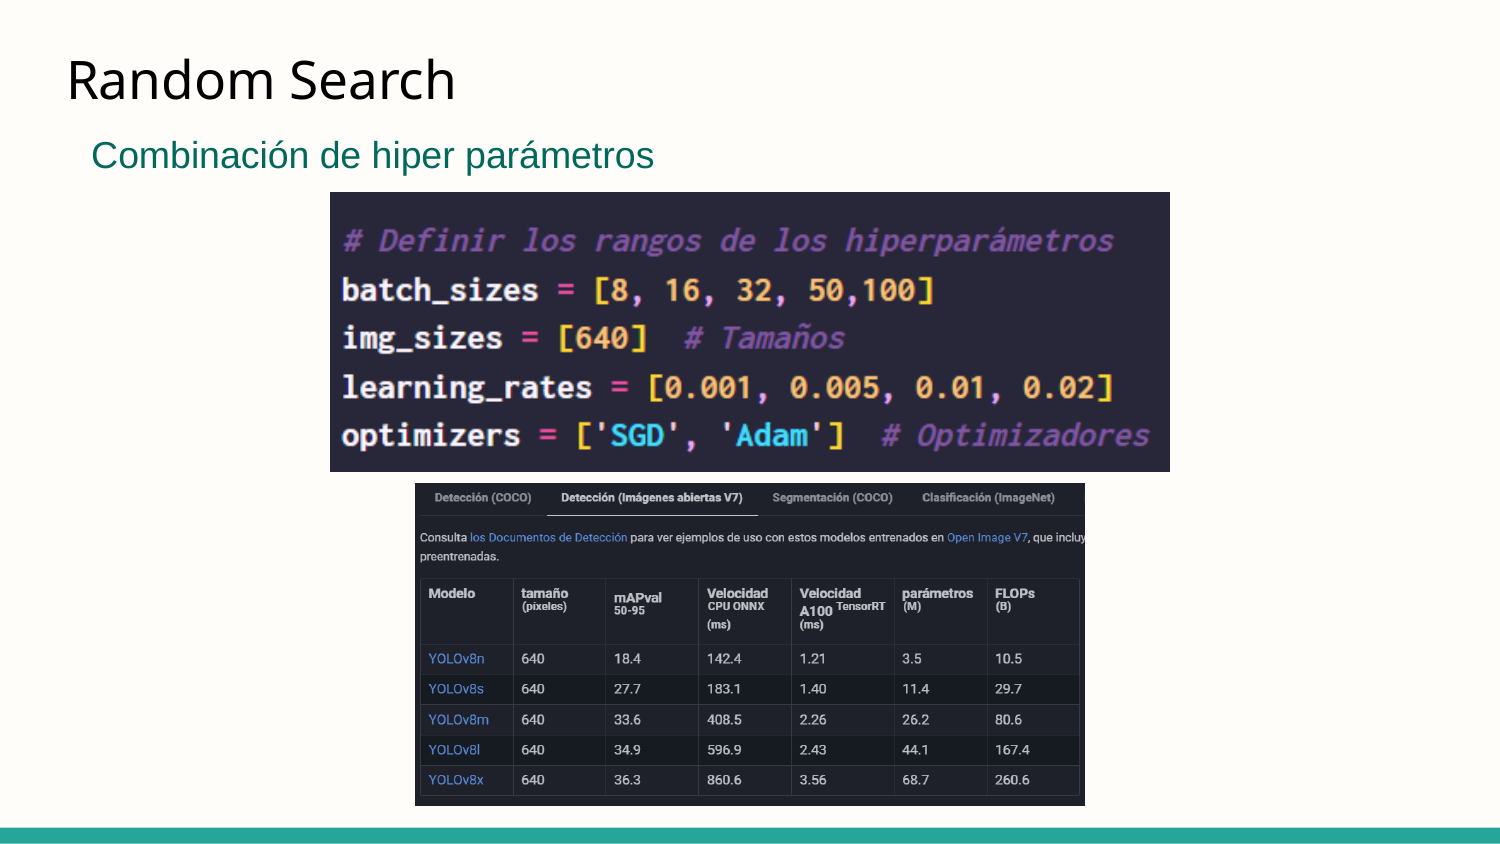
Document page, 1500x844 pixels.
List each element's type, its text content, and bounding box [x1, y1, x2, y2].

picture [415, 483, 1085, 806]
title Random Search [51, 31, 1449, 126]
text_box Combinación de hiper parámetros [76, 116, 798, 192]
picture [329, 191, 1170, 473]
